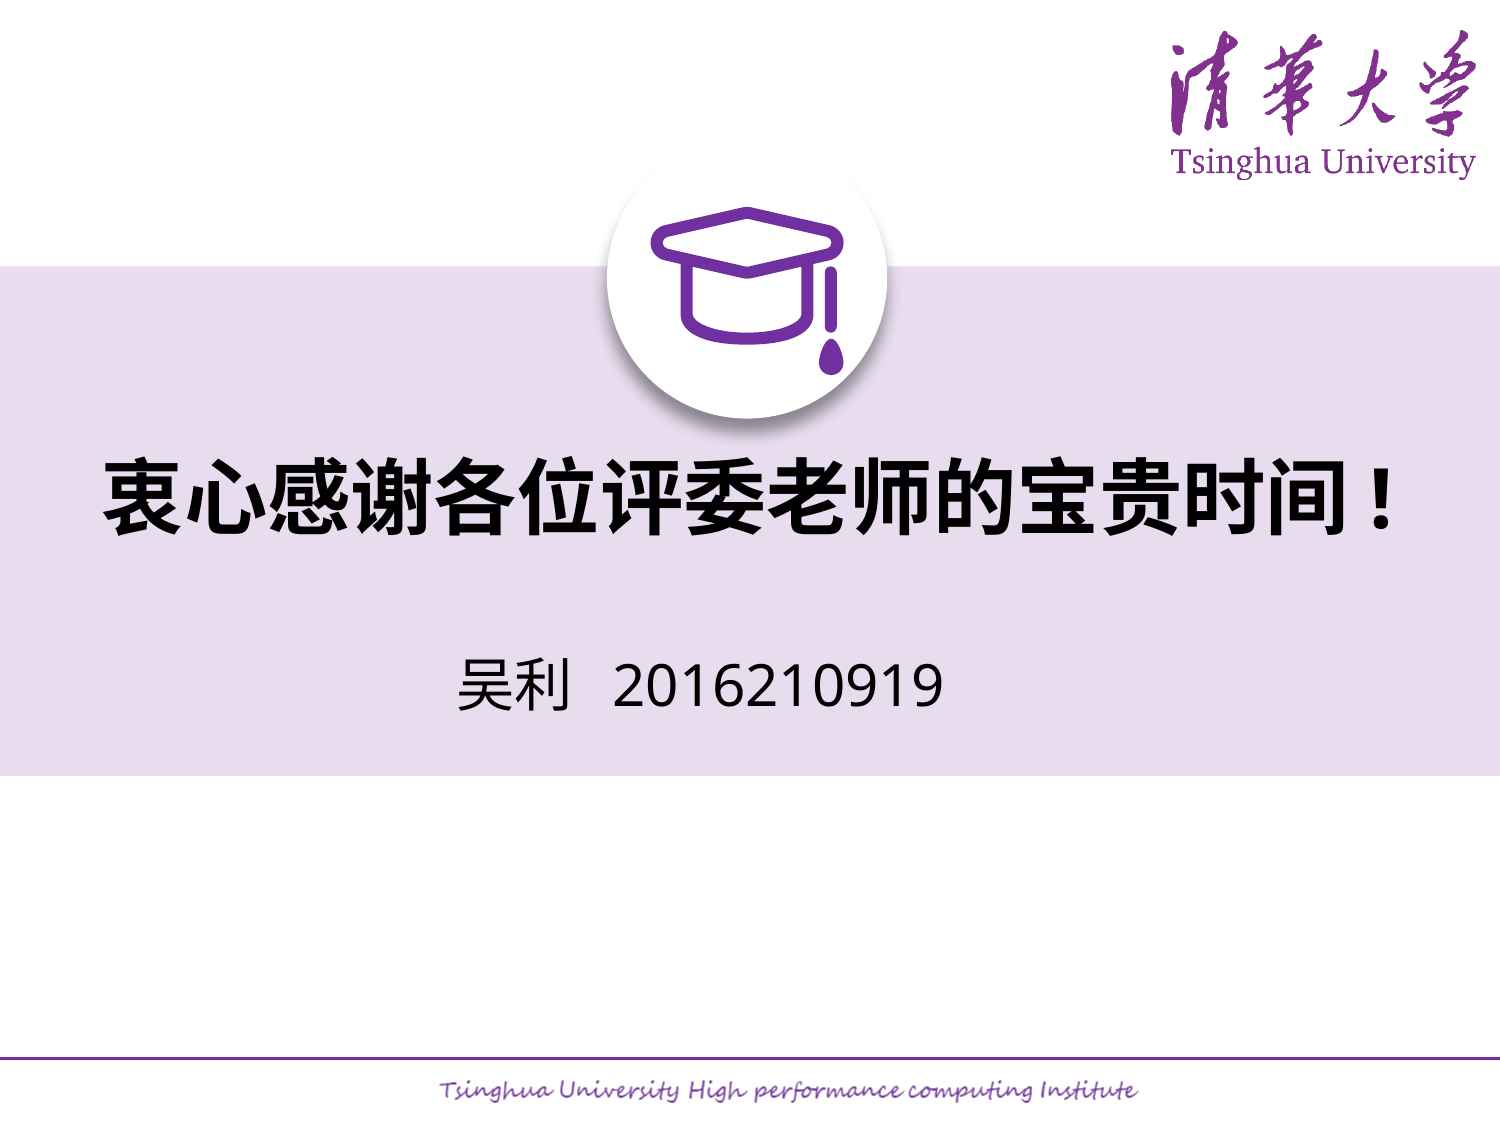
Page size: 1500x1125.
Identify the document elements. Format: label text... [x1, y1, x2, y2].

picture [0, 1057, 1500, 1119]
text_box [650, 206, 844, 376]
text_box 吴利 2016210919 [342, 640, 1059, 726]
text_box [0, 265, 1500, 777]
picture [1170, 30, 1476, 180]
text_box 衷心感谢各位评委老师的宝贵时间! [85, 438, 1408, 553]
text_box [605, 137, 889, 420]
